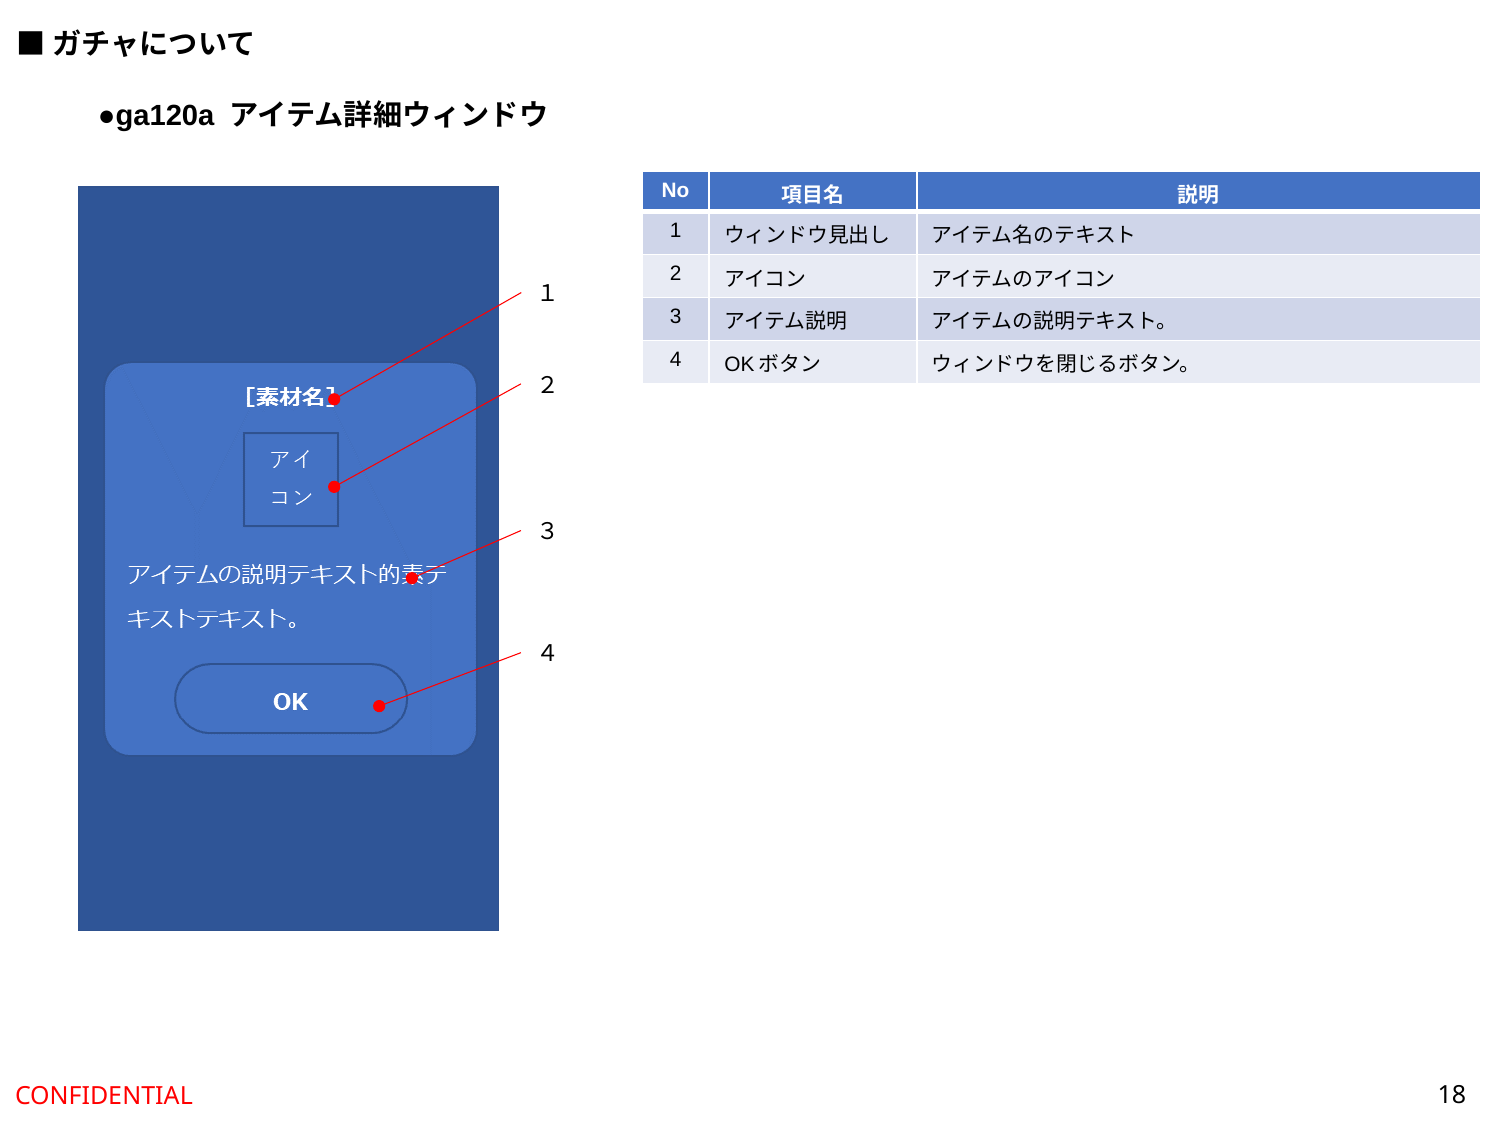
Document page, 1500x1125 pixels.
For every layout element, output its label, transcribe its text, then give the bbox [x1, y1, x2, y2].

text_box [379, 653, 521, 707]
footer CONFIDENTIAL [0, 1065, 507, 1125]
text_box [411, 530, 521, 579]
table_cell アイテム名のテキスト [918, 214, 1480, 254]
text_box ■ガチャについて [1, 17, 271, 68]
table_cell ウィンドウを閉じるボタン。 [918, 341, 1480, 383]
text_box ２ [521, 362, 575, 405]
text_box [334, 292, 521, 384]
table_cell OKボタン [710, 341, 916, 383]
table_header No [643, 172, 708, 209]
text_box ●ga120a アイテム詳細ウィンドウ [83, 88, 564, 139]
table_cell アイテムの説明テキスト。 [918, 298, 1480, 340]
text_box １ [521, 271, 574, 314]
picture [78, 186, 499, 931]
table_header 説明 [918, 172, 1480, 209]
table_cell 1 [643, 214, 708, 254]
text_box ３ [520, 509, 575, 552]
table_cell アイコン [710, 255, 916, 297]
table_cell ウィンドウ見出し [710, 214, 916, 254]
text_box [334, 384, 521, 487]
text_box ４ [520, 631, 575, 674]
table_cell 3 [643, 298, 708, 340]
table_cell 4 [643, 341, 708, 383]
table_header 項目名 [710, 172, 916, 209]
table_cell 2 [643, 255, 708, 297]
table_cell アイテム説明 [710, 298, 916, 340]
table_cell アイテムのアイコン [918, 255, 1480, 297]
slide_number 18 [1143, 1065, 1482, 1125]
